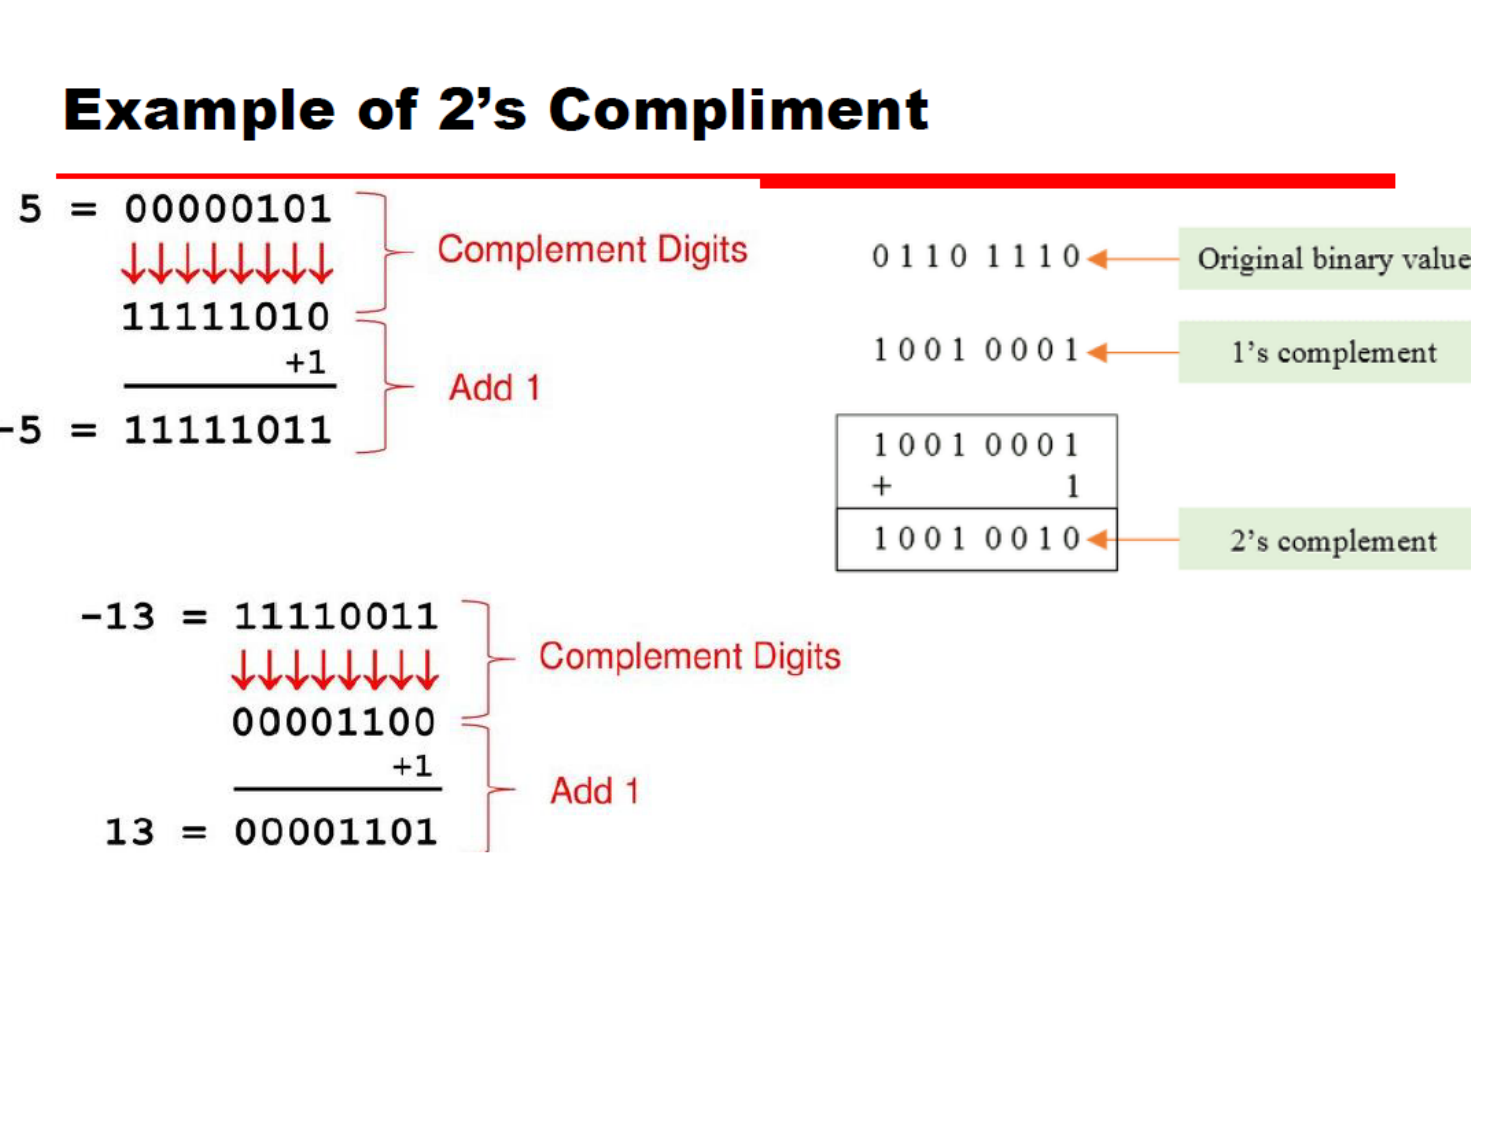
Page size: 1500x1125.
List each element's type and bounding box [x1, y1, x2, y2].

list [0, 42, 1471, 1107]
